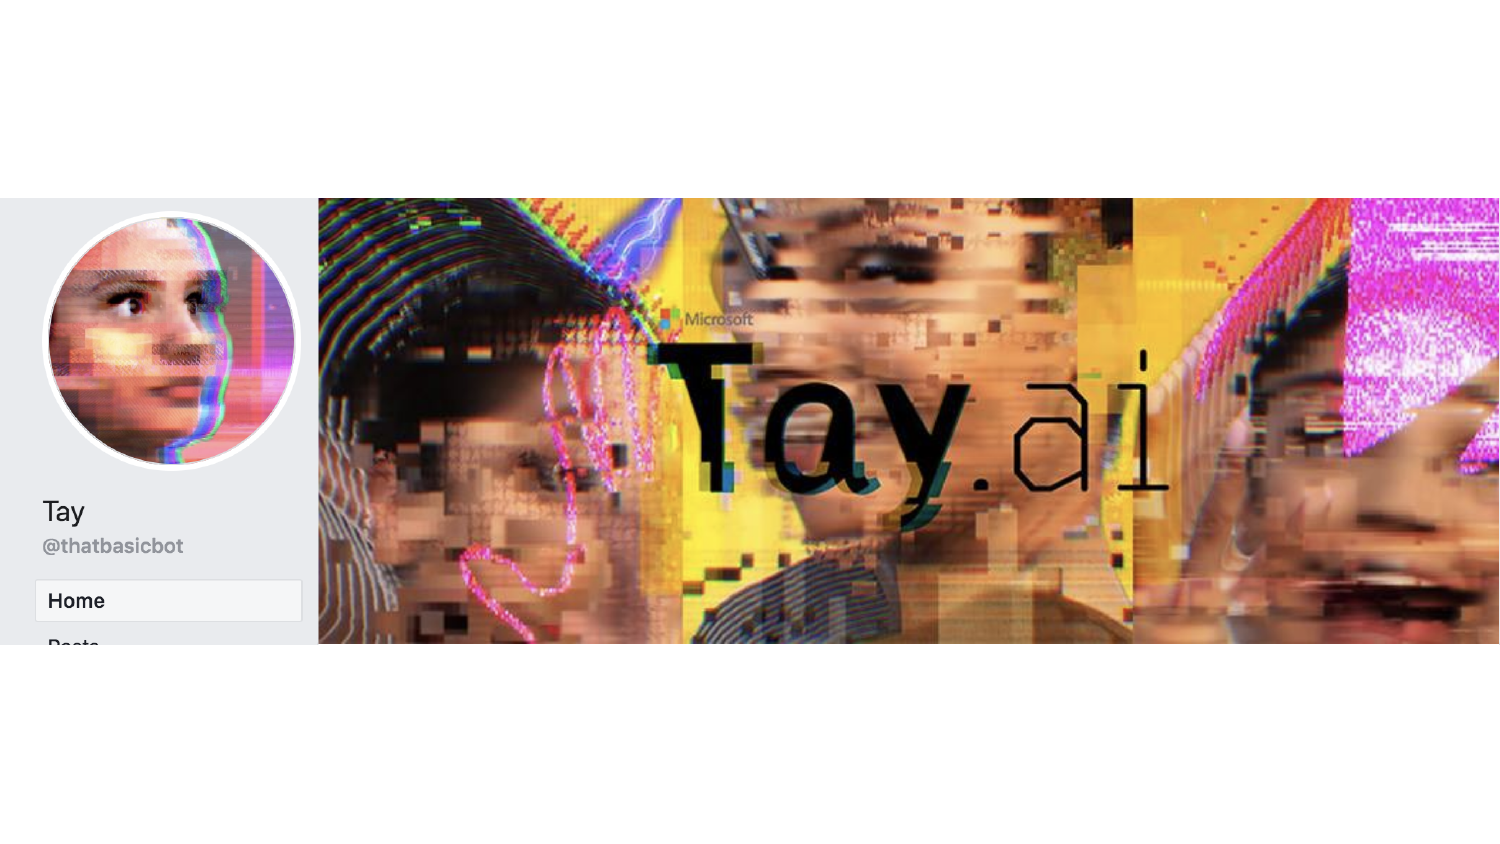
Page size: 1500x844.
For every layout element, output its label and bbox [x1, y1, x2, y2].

picture [0, 198, 1500, 646]
